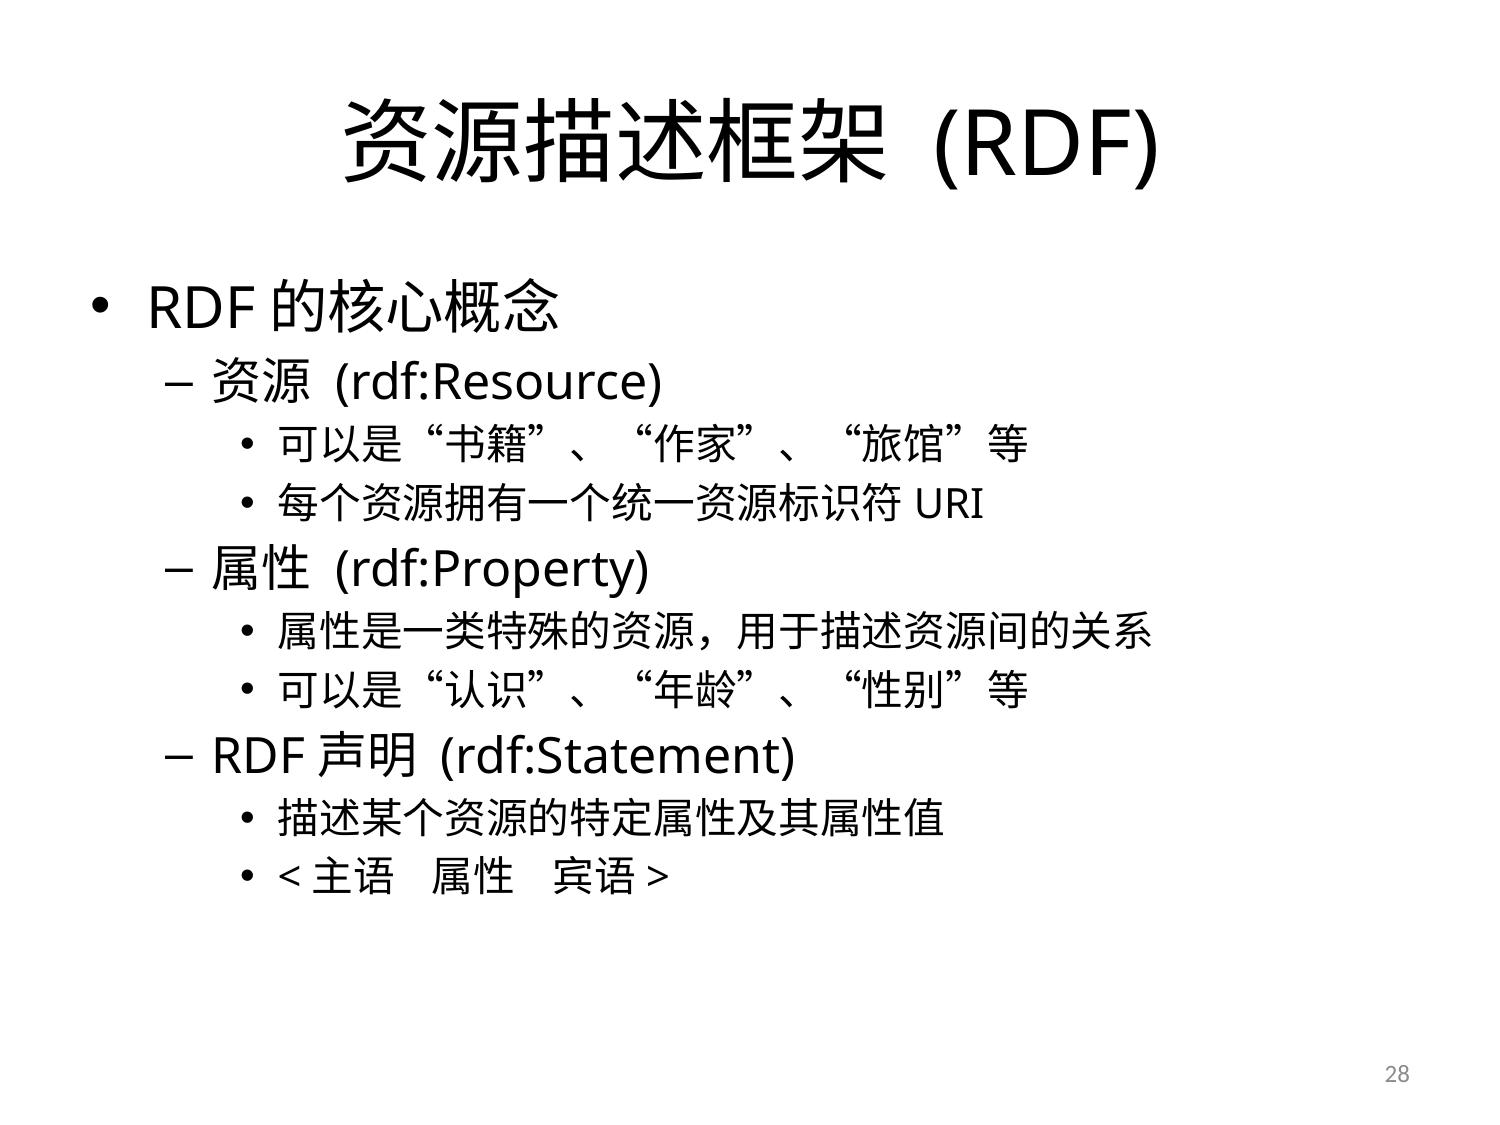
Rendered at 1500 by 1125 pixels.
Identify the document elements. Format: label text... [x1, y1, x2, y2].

title 资源描述框架 (RDF) [75, 45, 1425, 233]
list RDF的核心概念 资源 (rdf:Resource) 可以是“书籍”、“作家”、“旅馆”等 每个资源拥有一个统一资源标识符URI 属性 (rdf:Property) 属性是一类特殊的资源，用于描述资源间的关系 可以是“认识”、“年龄”、“性别”等 RDF声明 (rdf:Statement) 描述某个资源的特定属性及其属性值 <主语 属性 宾语> [75, 262, 1425, 1005]
slide_number 28 [1074, 1042, 1425, 1103]
